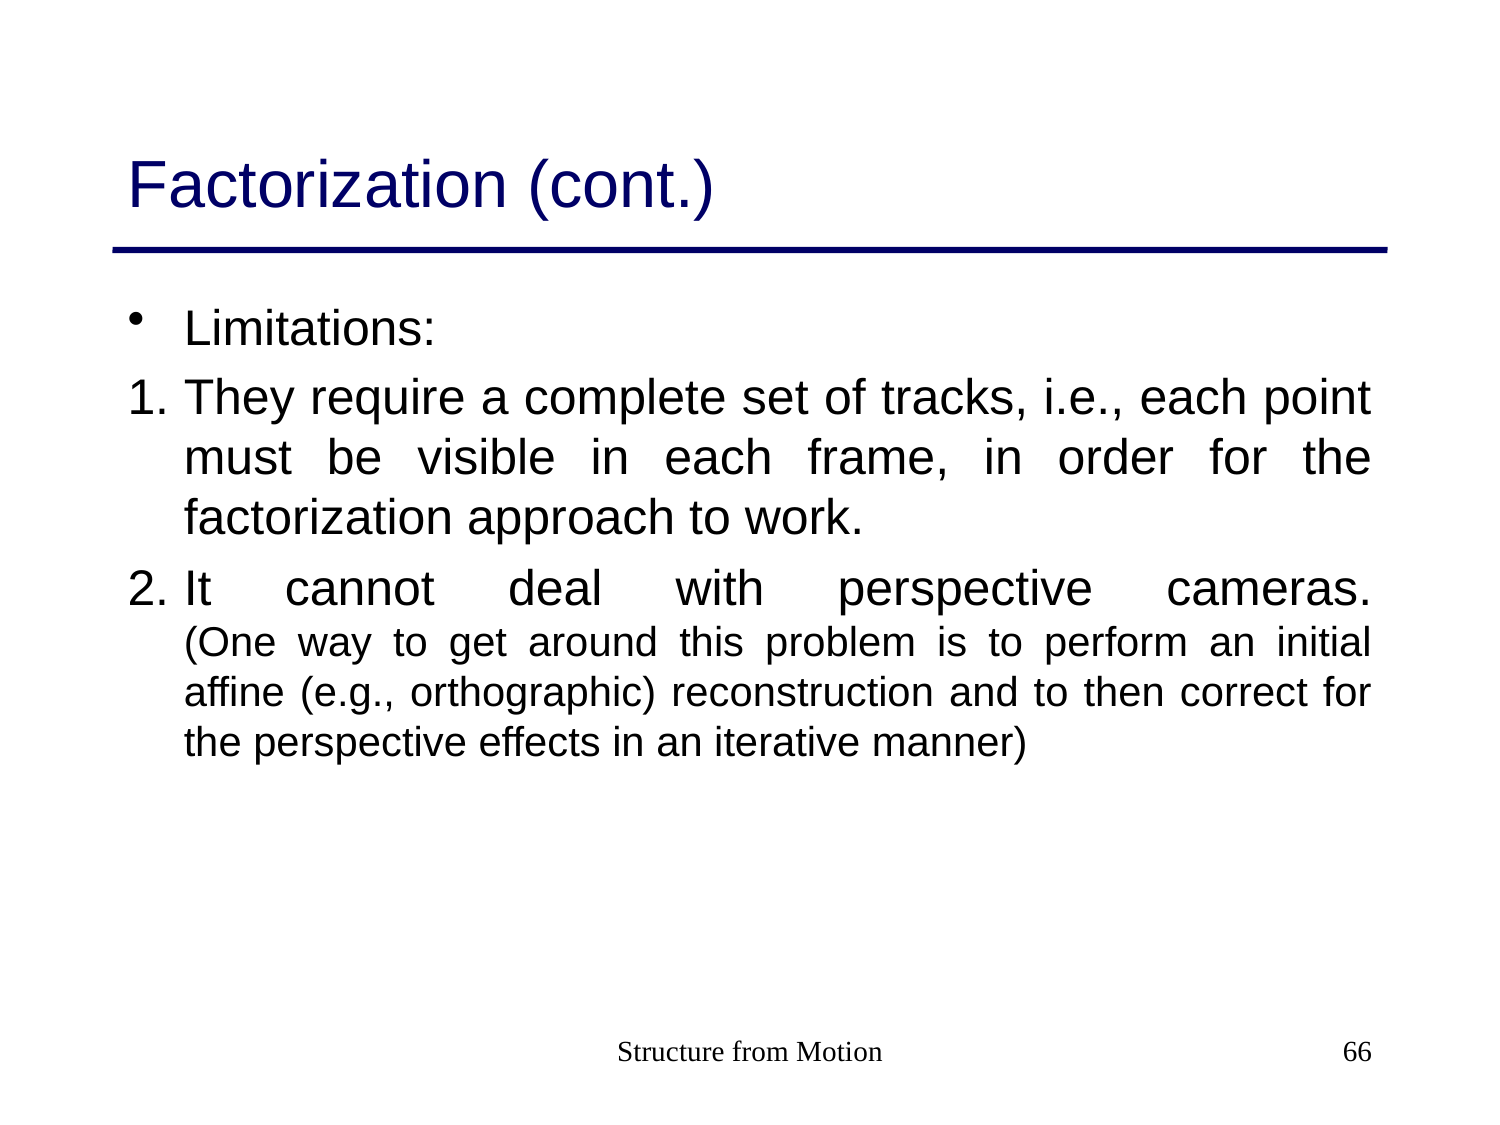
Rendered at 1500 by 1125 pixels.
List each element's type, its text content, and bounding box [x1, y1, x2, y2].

footer Structure from Motion [449, 1024, 1051, 1101]
list Limitations: They require a complete set of tracks, i.e., each point must be visible in each frame, in order for the factorization approach to work. It cannot deal with perspective cameras. (One way to get around this problem is to perform an initial affine (e.g., orthographic) reconstruction and to then correct for the perspective effects in an iterative manner) [112, 287, 1388, 1001]
title Factorization (cont.) [112, 99, 1388, 263]
slide_number 66 [1074, 1024, 1388, 1101]
